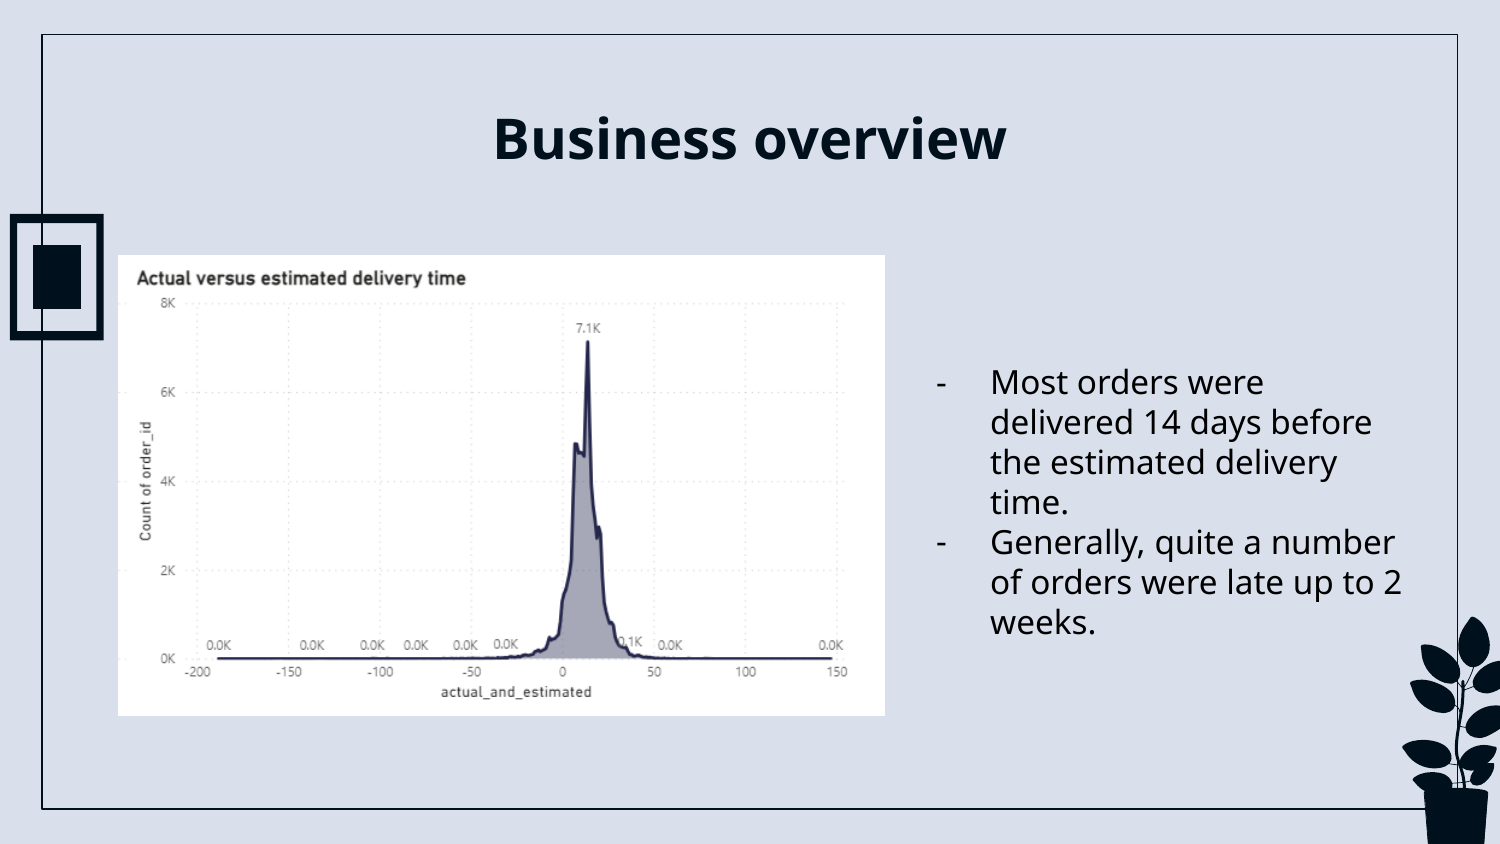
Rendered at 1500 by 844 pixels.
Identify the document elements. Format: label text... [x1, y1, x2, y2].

picture [117, 254, 886, 716]
text_box Most orders were delivered 14 days before the estimated delivery time. Generally, quite a number of orders were late up to 2 weeks. [900, 346, 1430, 625]
title Business overview [118, 88, 1382, 183]
